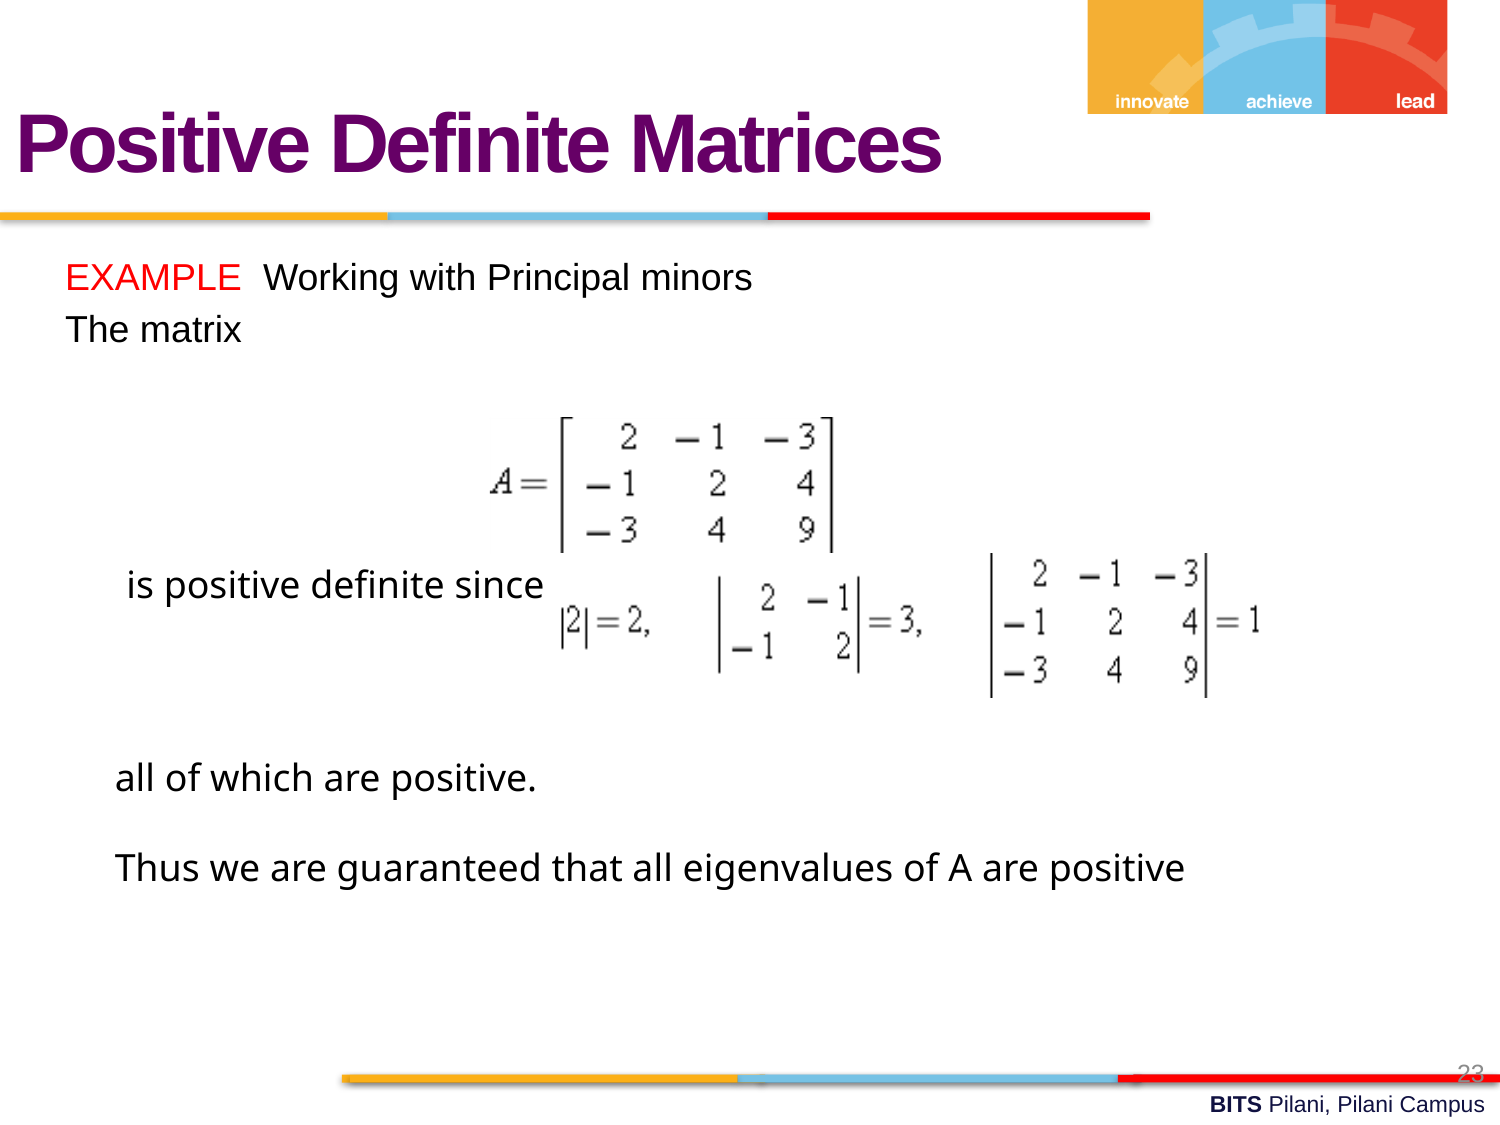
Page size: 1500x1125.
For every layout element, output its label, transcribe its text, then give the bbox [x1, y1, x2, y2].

text_box all of which are positive. Thus we are guaranteed that all eigenvalues of A are positive [99, 746, 1468, 897]
title Positive Definite Matrices [0, 45, 1350, 233]
slide_number 23 [1149, 1042, 1500, 1103]
list EXAMPLE Working with Principal minors The matrix [49, 244, 1401, 988]
picture [489, 417, 1263, 699]
picture [1087, 0, 1448, 114]
text_box is positive definite since [111, 553, 552, 614]
